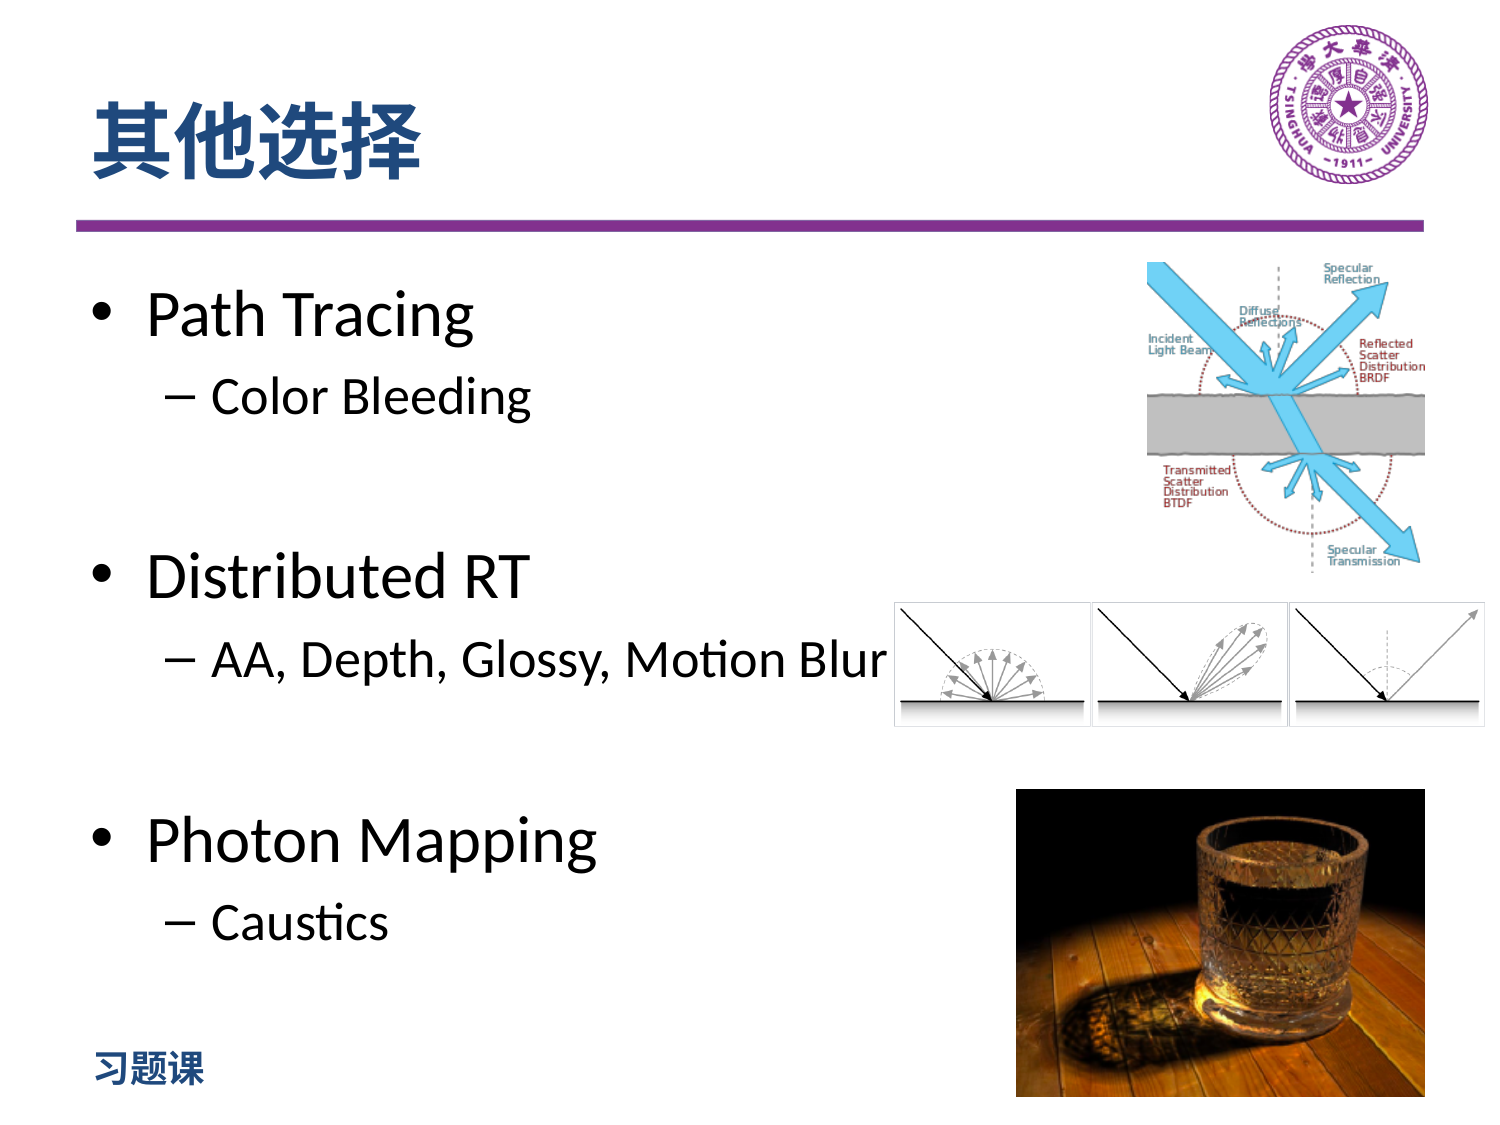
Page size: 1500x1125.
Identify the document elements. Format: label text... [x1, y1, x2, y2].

list Path Tracing Color Bleeding Distributed RT AA, Depth, Glossy, Motion Blur Photon Mapping Caustics [75, 262, 1425, 1005]
title 其他选择 [75, 45, 1258, 233]
picture [1016, 788, 1425, 1097]
picture [1147, 262, 1425, 573]
picture [1269, 25, 1429, 185]
picture [893, 601, 1485, 727]
